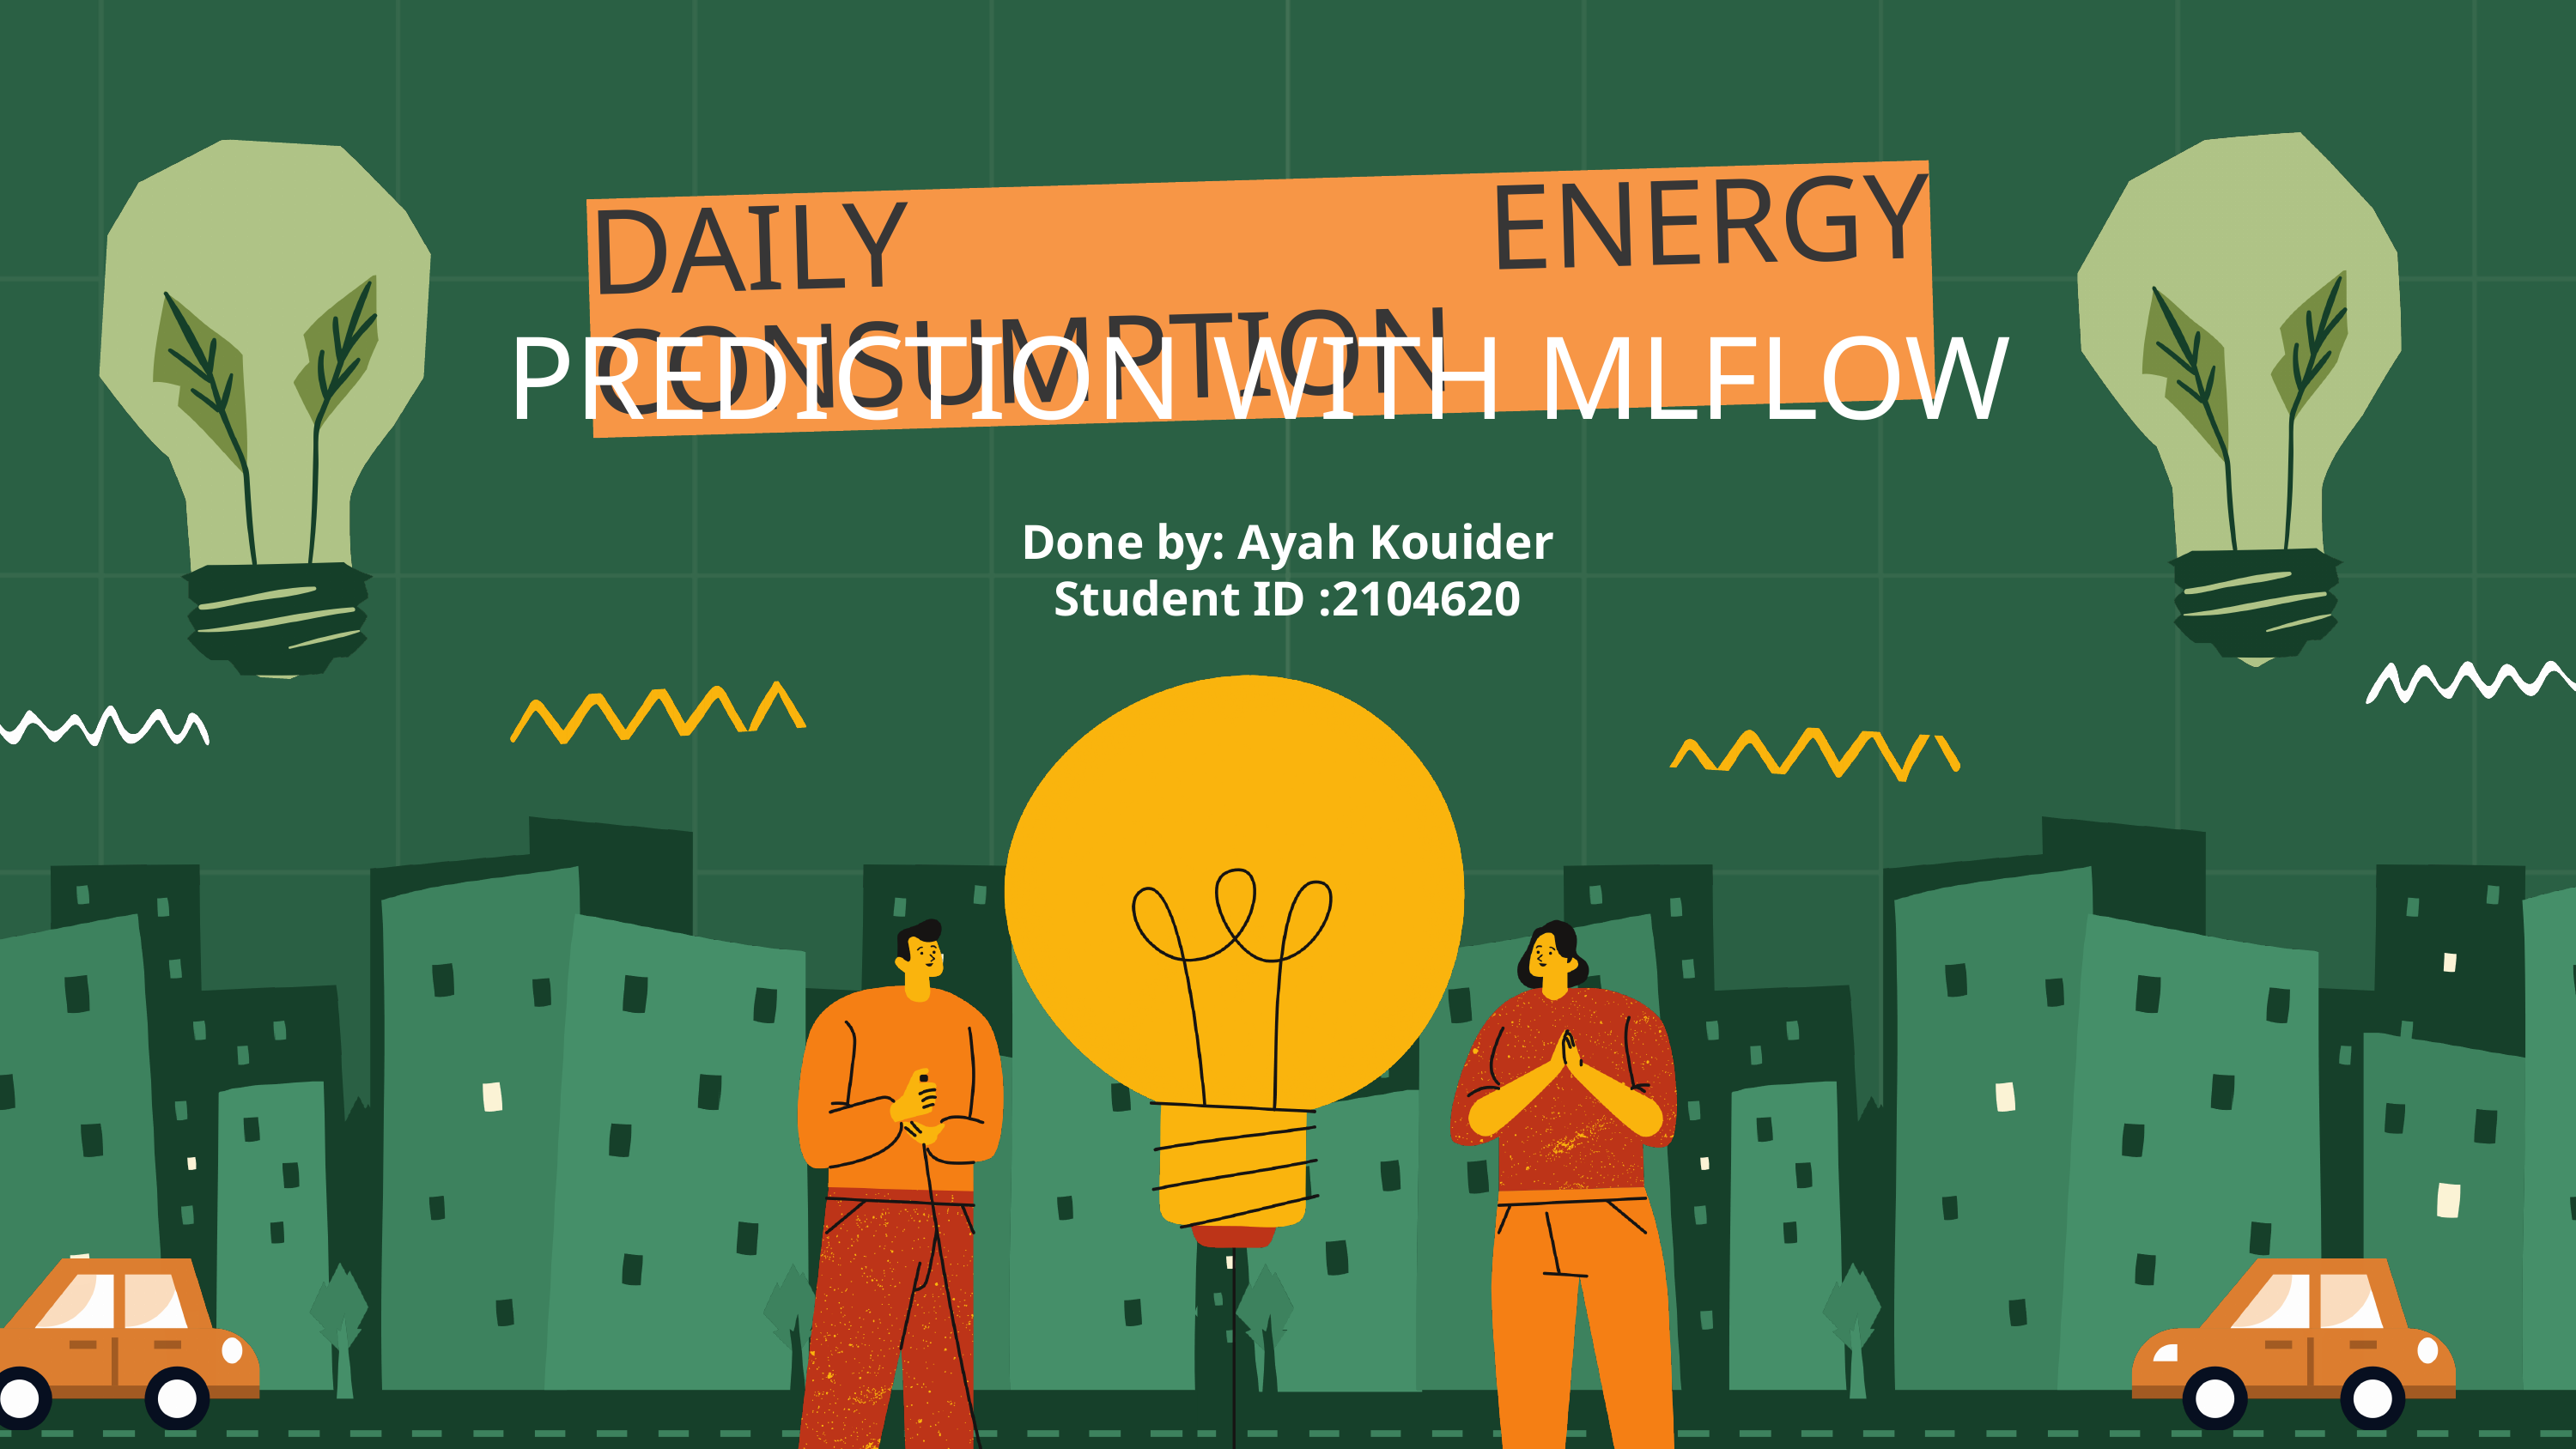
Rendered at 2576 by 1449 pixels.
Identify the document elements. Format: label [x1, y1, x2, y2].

text_box [0, 0, 2576, 814]
text_box [0, 816, 2576, 1449]
